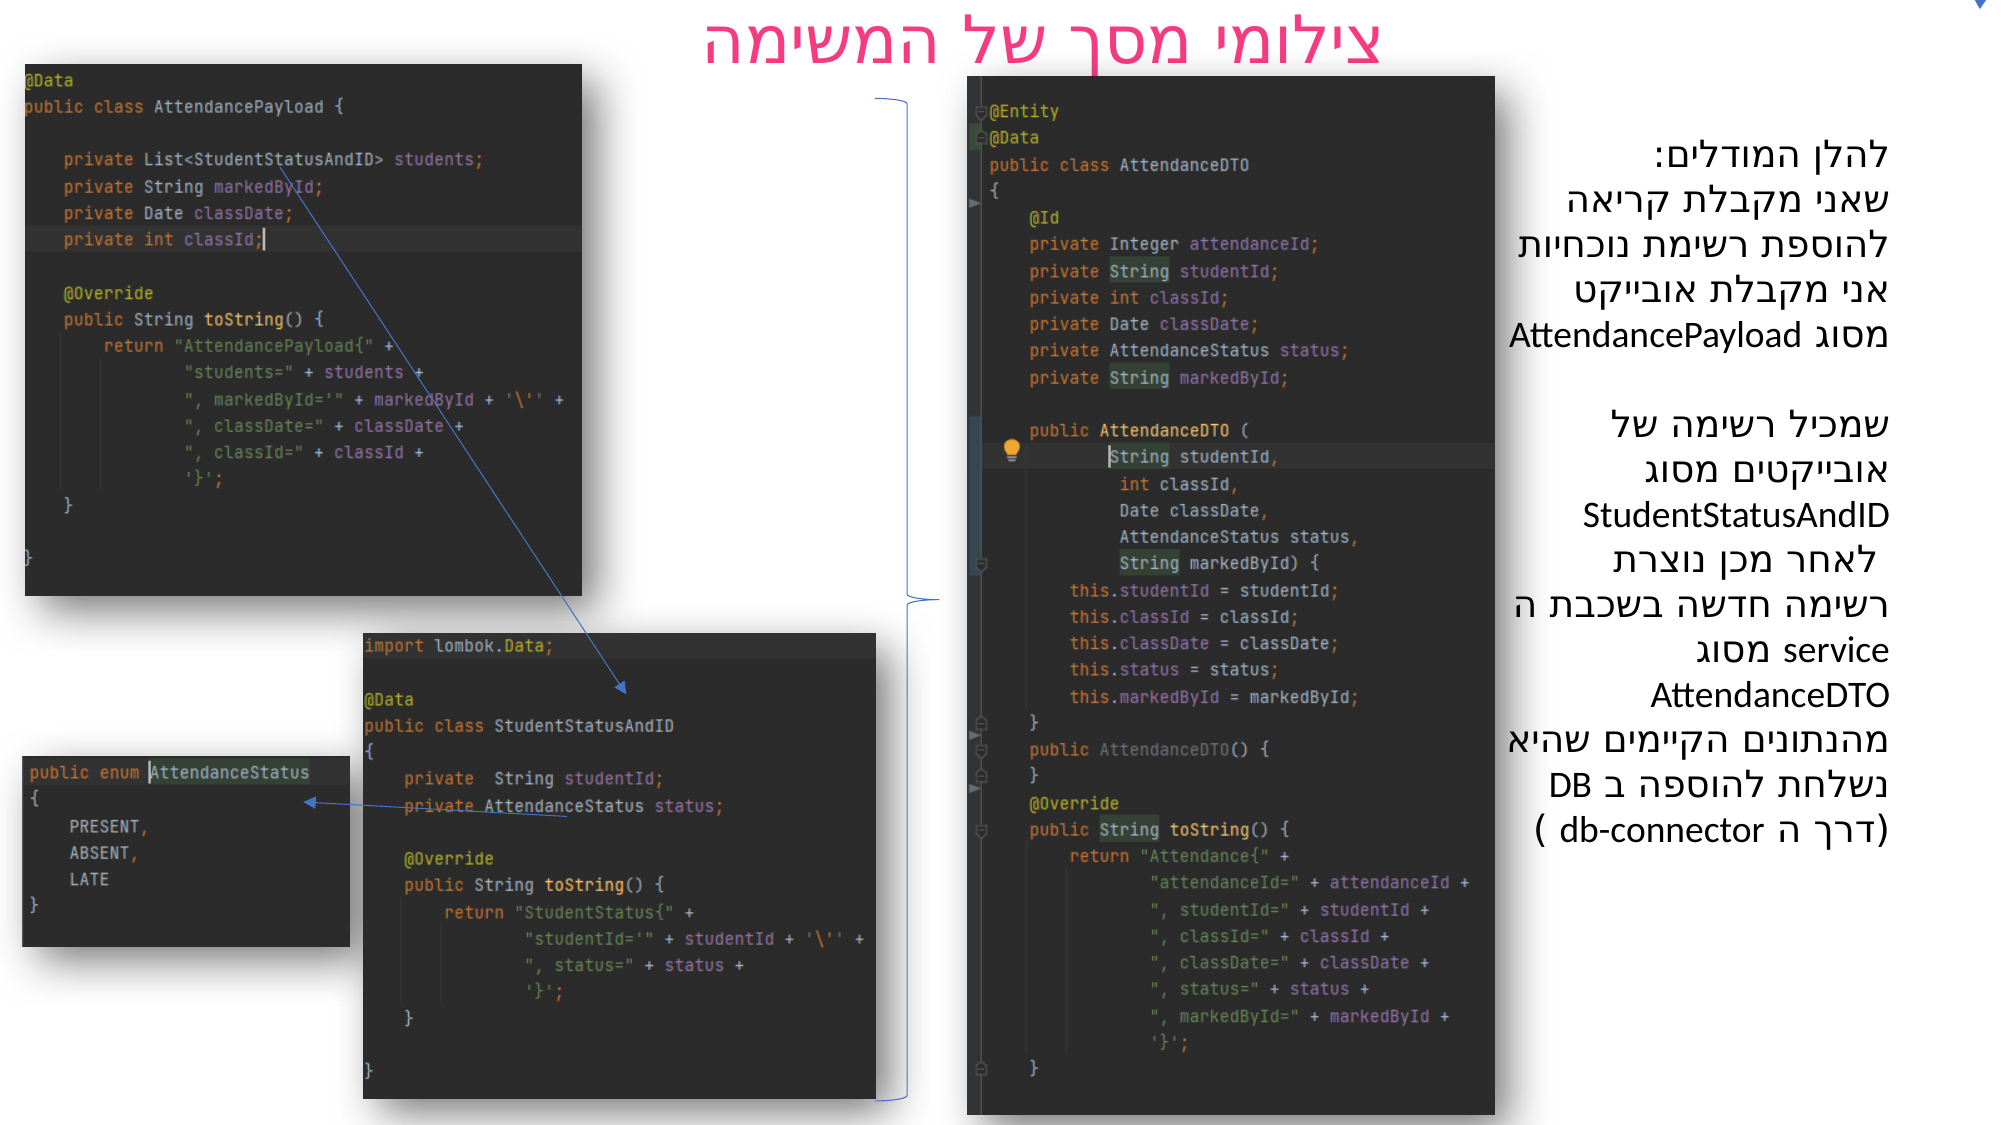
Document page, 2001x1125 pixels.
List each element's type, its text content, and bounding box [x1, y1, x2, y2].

picture [22, 756, 350, 947]
text_box [874, 97, 940, 1102]
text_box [303, 801, 568, 817]
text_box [279, 166, 627, 695]
picture [967, 76, 1495, 1115]
picture [25, 64, 582, 596]
text_box להלן המודלים: שאני מקבלת קריאה להוספת רשימת נוכחיות אני מקבלת אובייקט מסוג AttendancePayload שמכיל רשימה של אובייקטים מסוג StudentStatusAndID לאחר מכן נוצרת רשימה חדשה בשכבת ה service מסוג AttendanceDTO מהנתונים הקיימים שהיא נשלחת להוספה ב DB (דרך ה db-connector ) [1495, 122, 1905, 858]
text_box צילומי מסך של המשימה [567, 0, 1401, 84]
picture [363, 633, 876, 1099]
